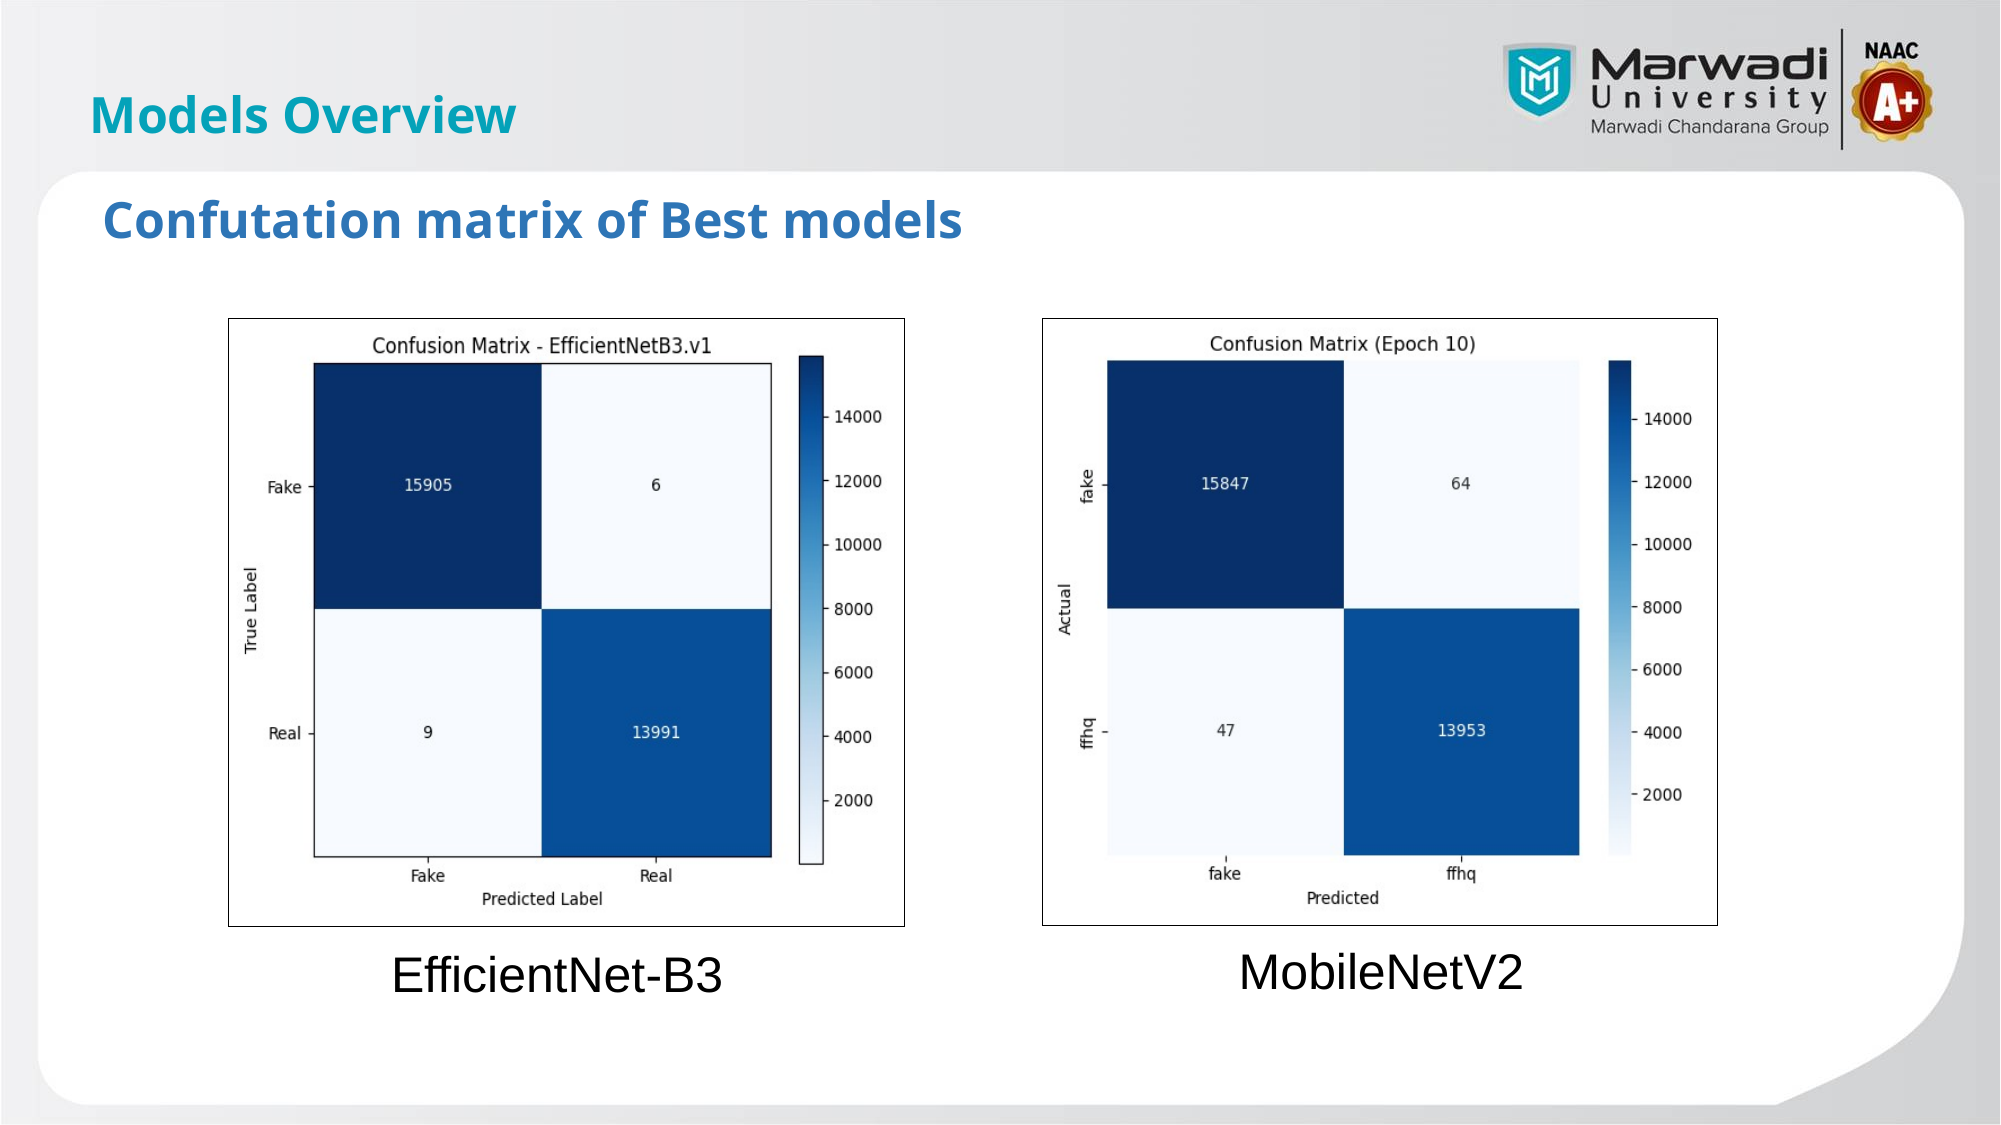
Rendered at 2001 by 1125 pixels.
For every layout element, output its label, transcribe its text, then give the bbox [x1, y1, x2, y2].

text_box Confutation matrix of Best models [87, 173, 1863, 264]
title Models Overview [87, 17, 1813, 173]
text_box MobileNetV2 [1122, 934, 1641, 1008]
picture [0, 0, 2001, 1125]
text_box EfficientNet-B3 [298, 935, 816, 1010]
